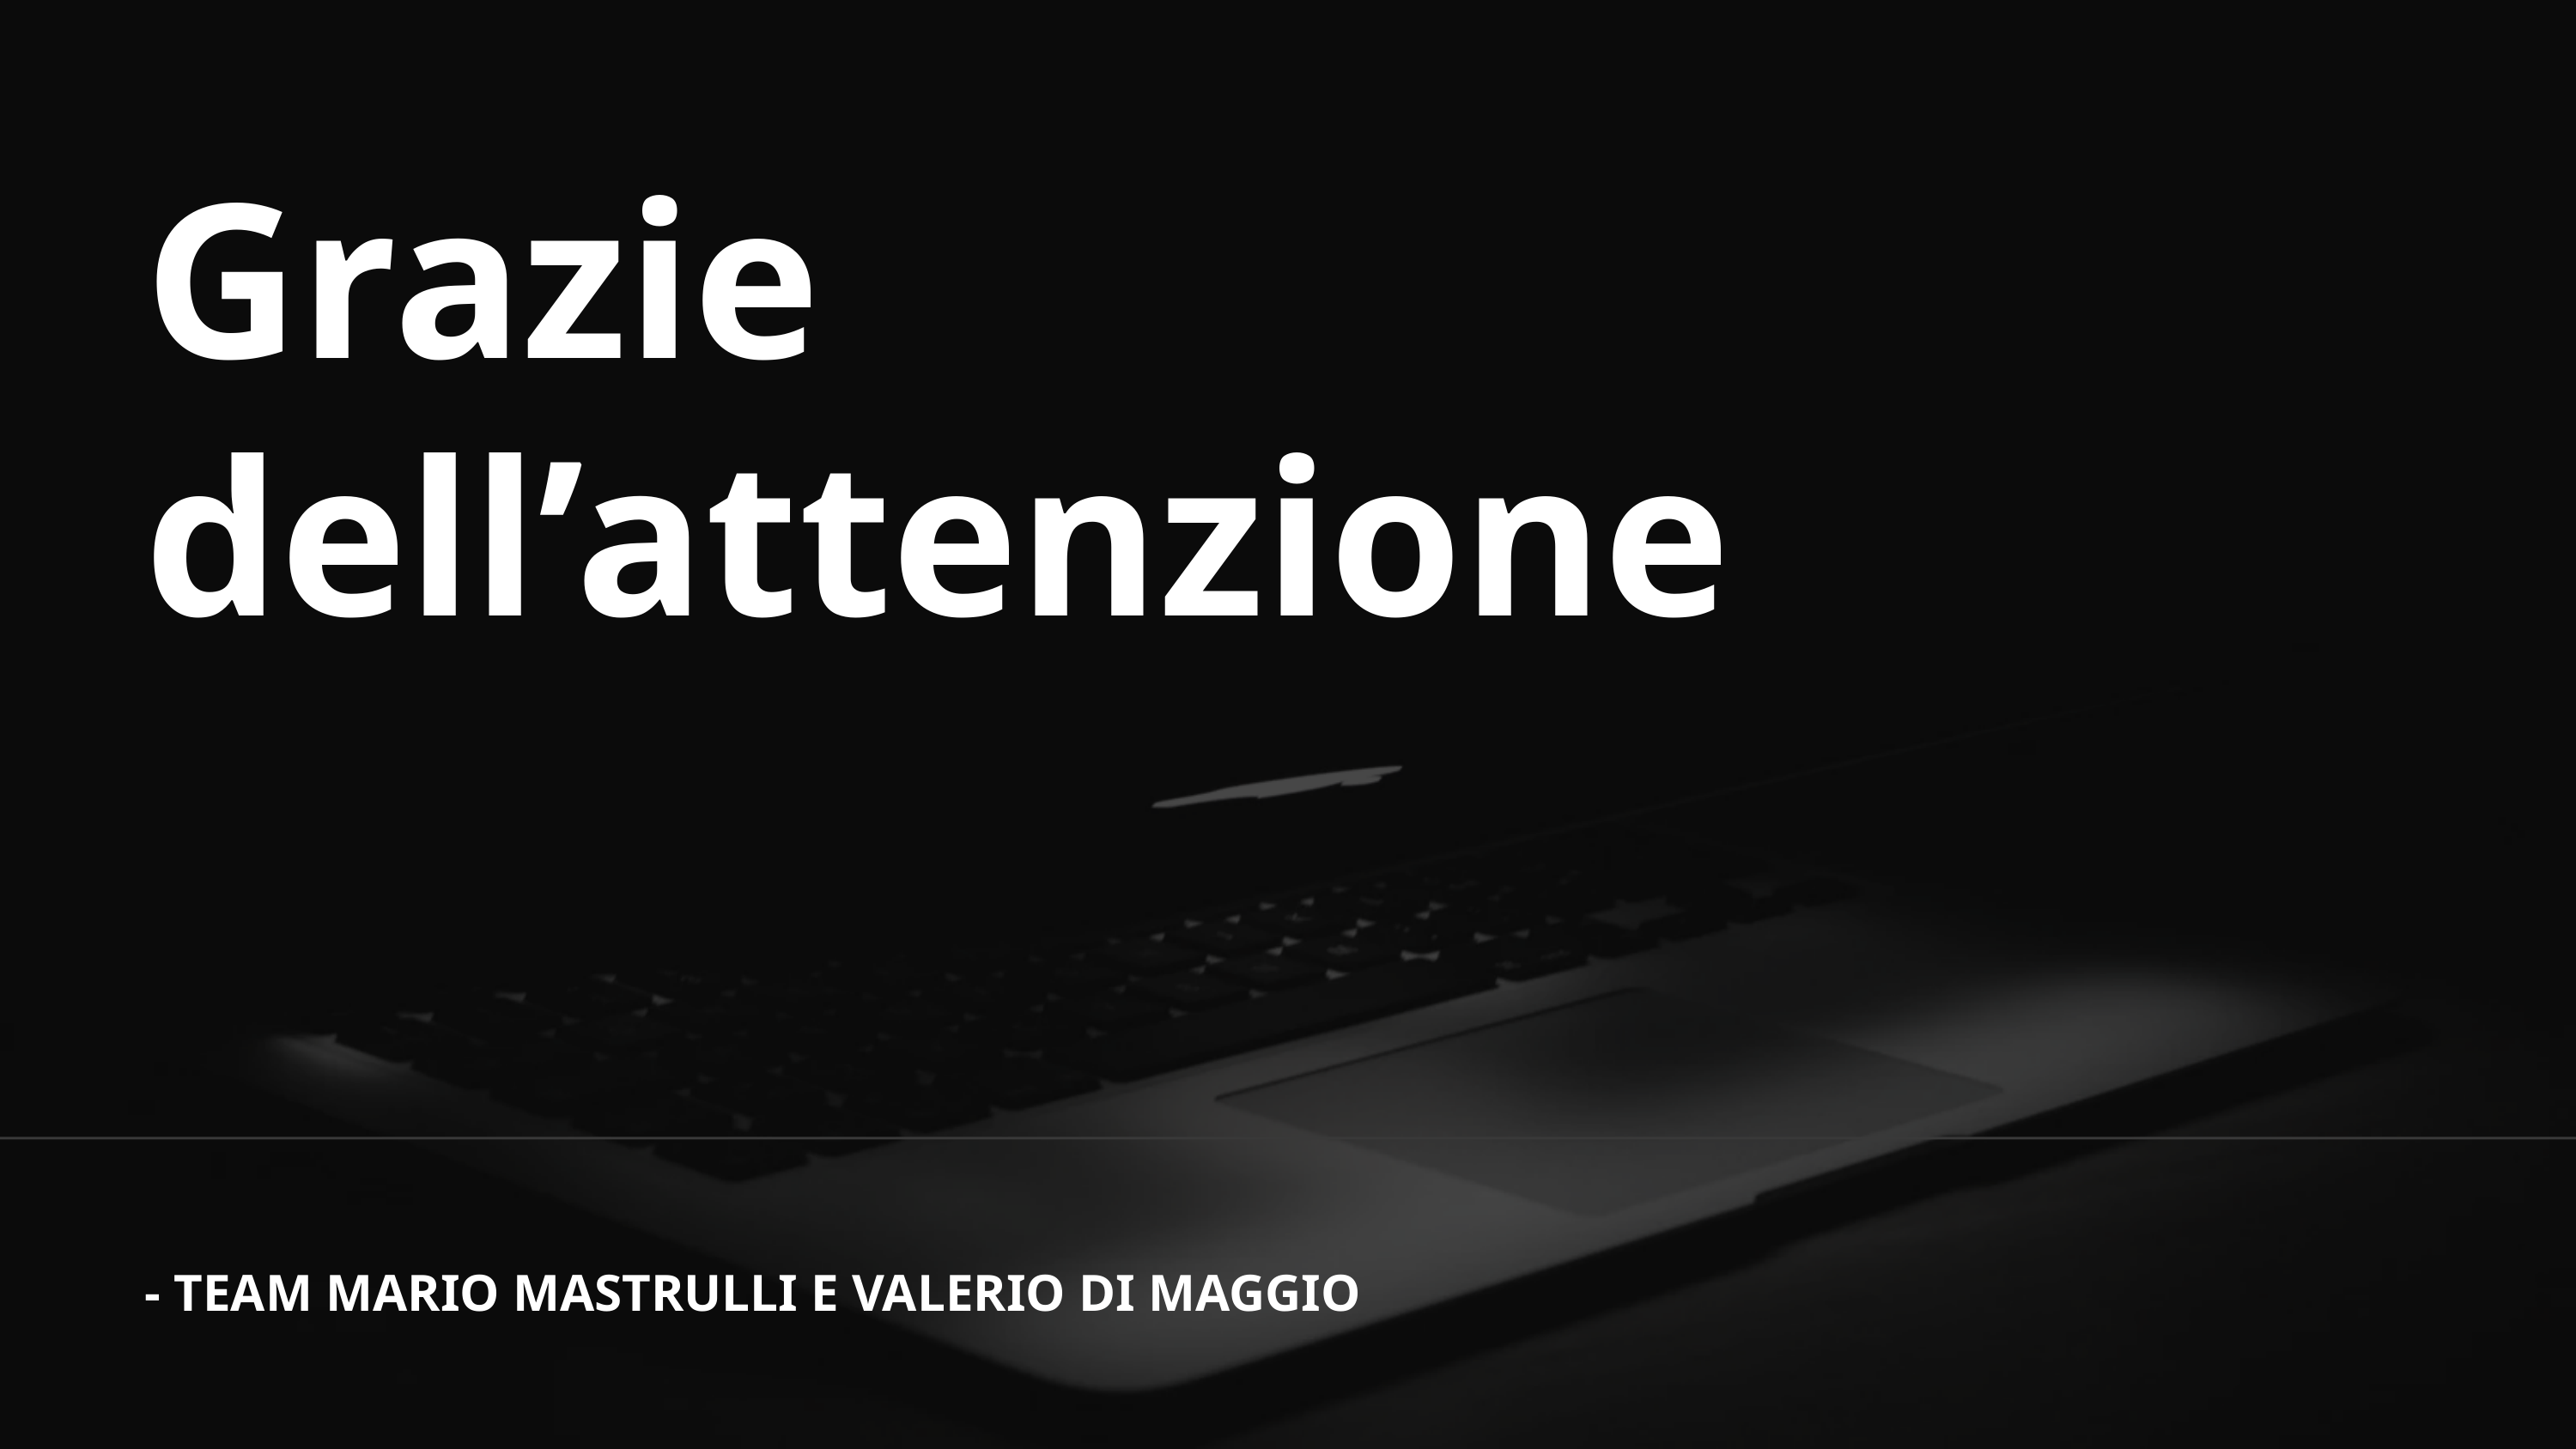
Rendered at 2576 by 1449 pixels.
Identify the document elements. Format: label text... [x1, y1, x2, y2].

text_box Grazie dell’attenzione [144, 143, 2158, 659]
text_box [0, 1138, 2576, 1449]
text_box [0, 0, 2576, 1137]
text_box - TEAM MARIO MASTRULLI E VALERIO DI MAGGIO [144, 1251, 1655, 1322]
